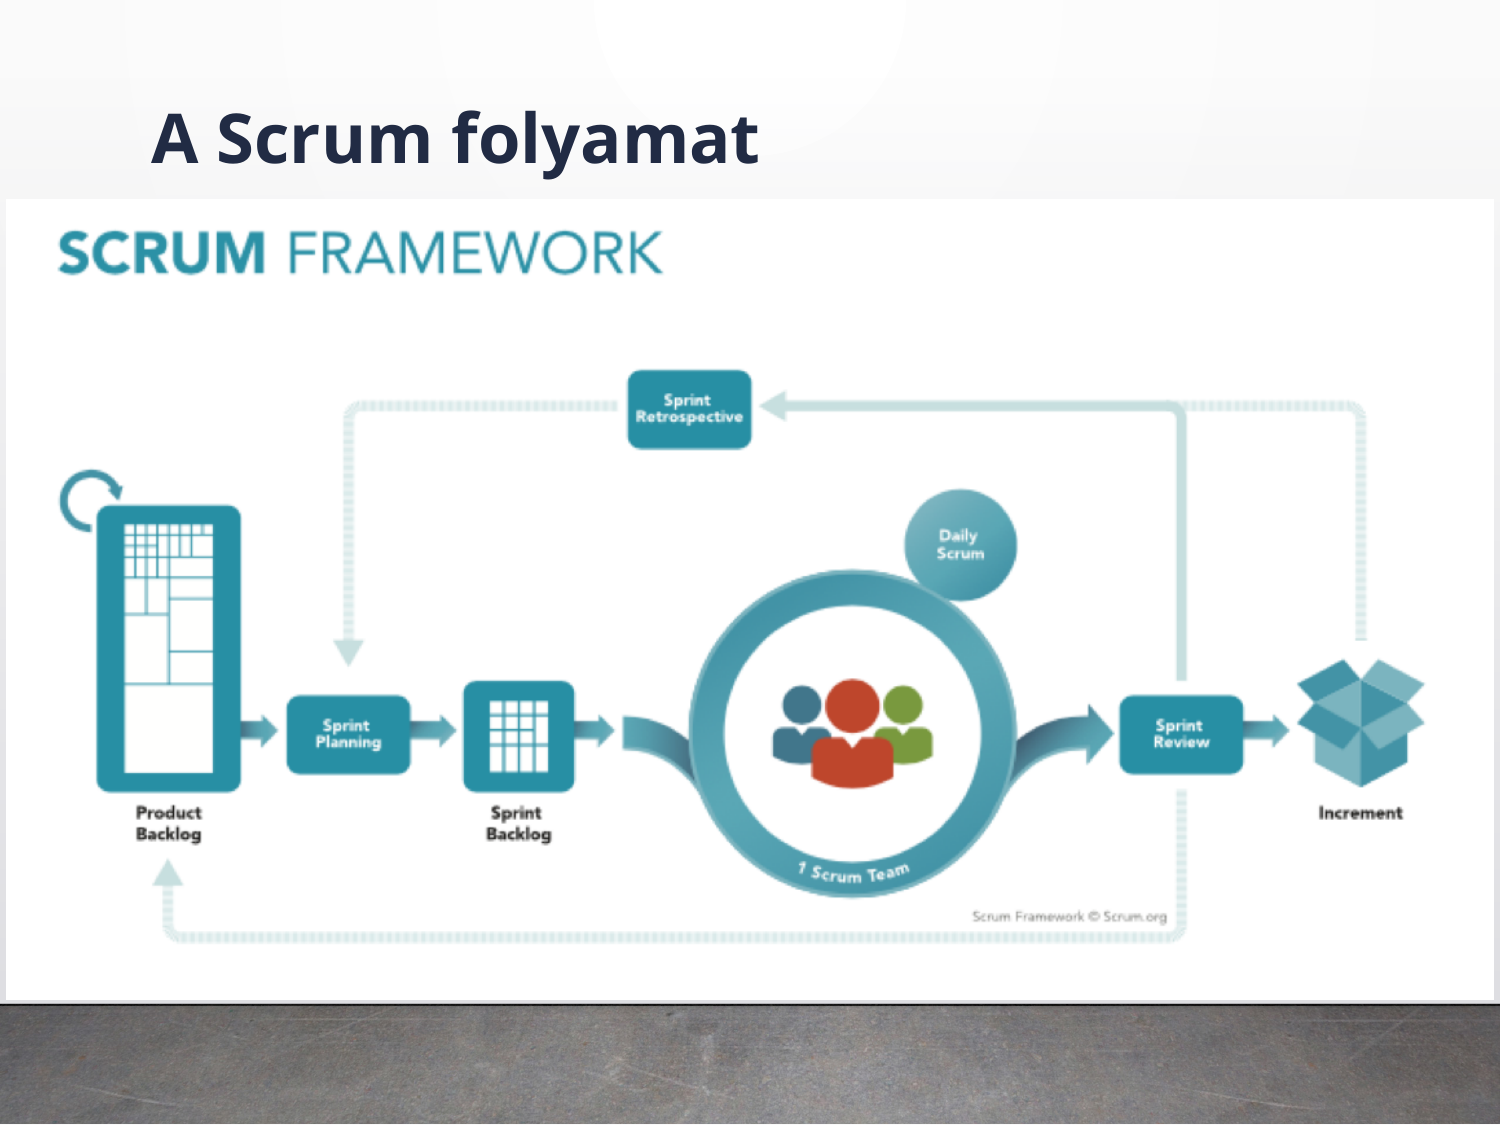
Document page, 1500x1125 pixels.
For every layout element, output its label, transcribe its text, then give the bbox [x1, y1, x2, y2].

picture [5, 199, 1494, 1000]
text_box A Scrum folyamat [124, 87, 788, 199]
picture [0, 1004, 1500, 1124]
